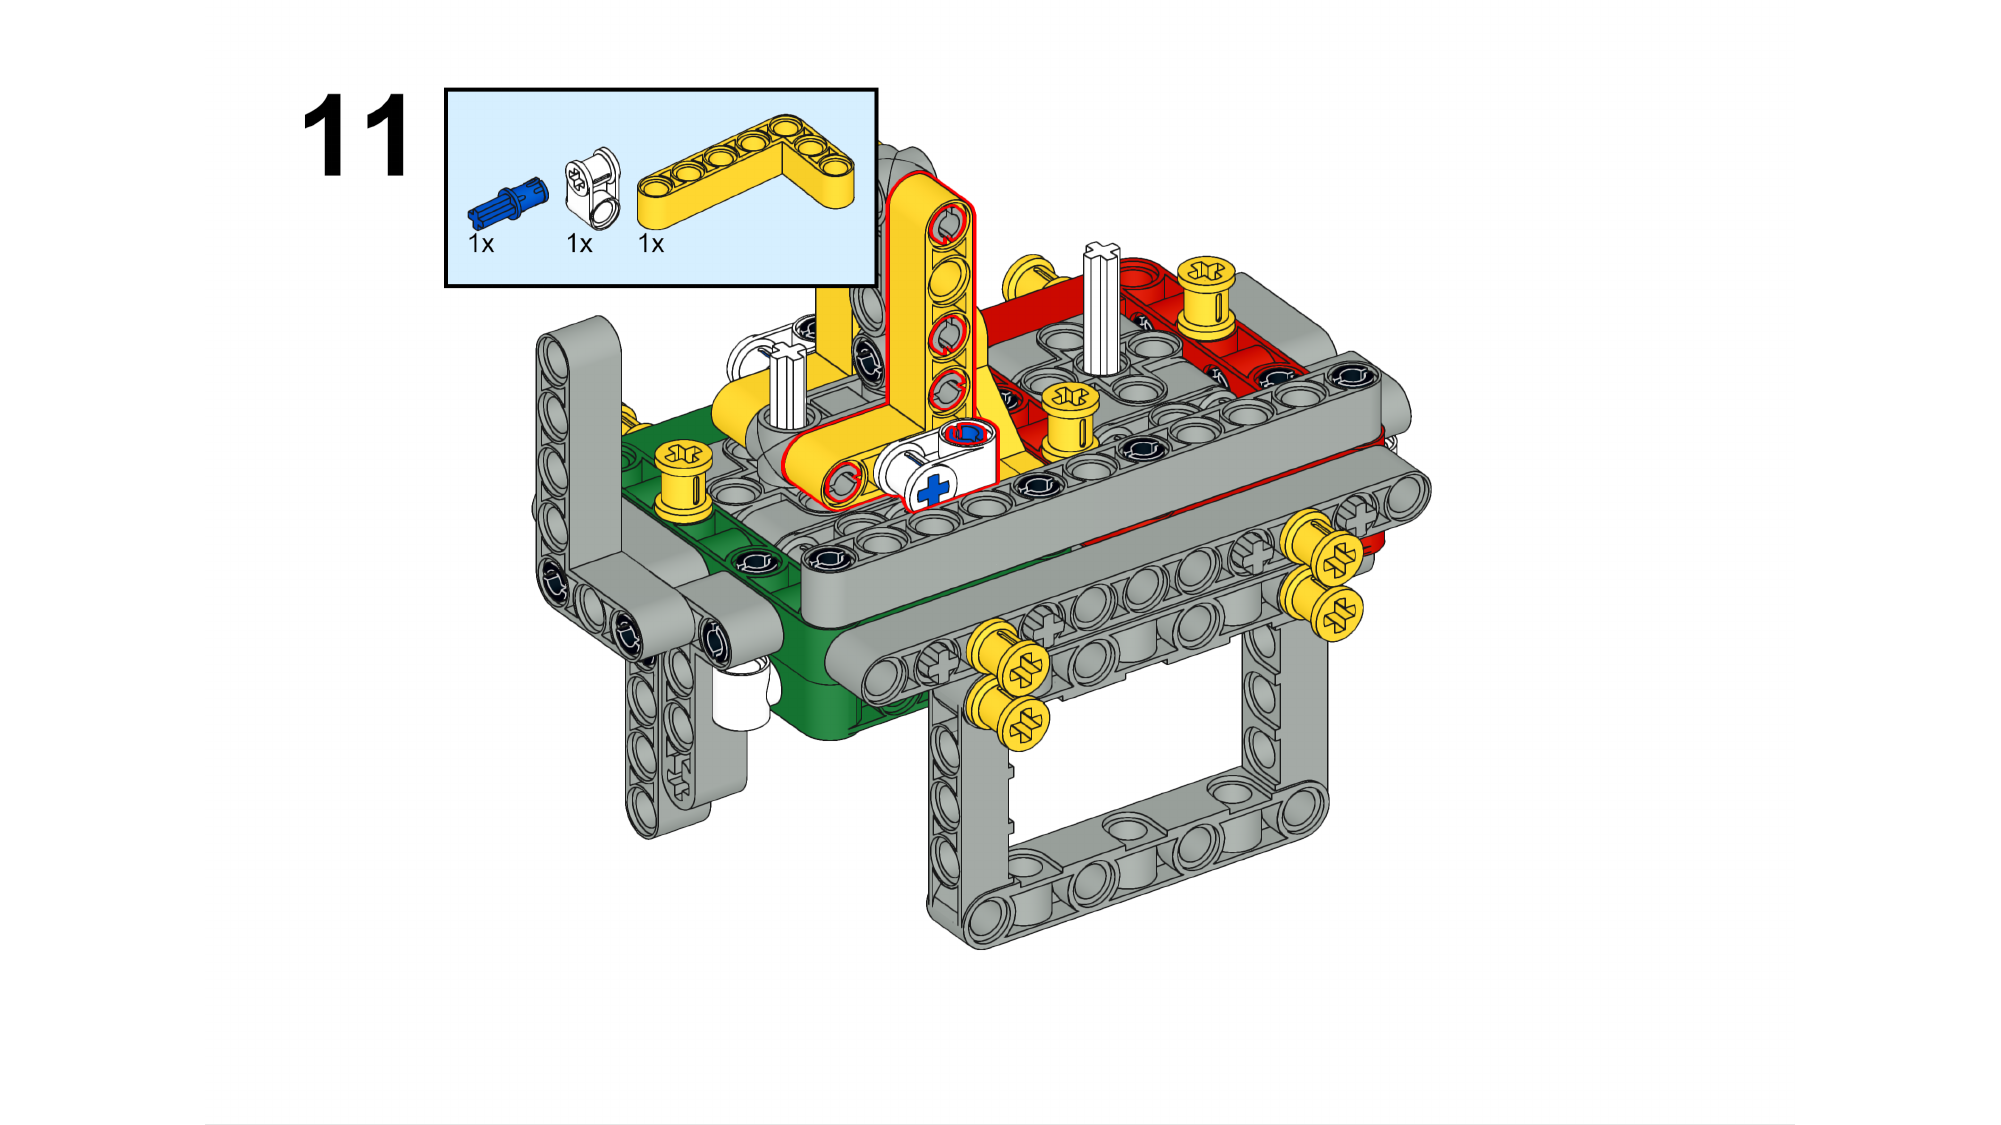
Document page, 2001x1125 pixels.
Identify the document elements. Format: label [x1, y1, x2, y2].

picture [204, 0, 1796, 1125]
